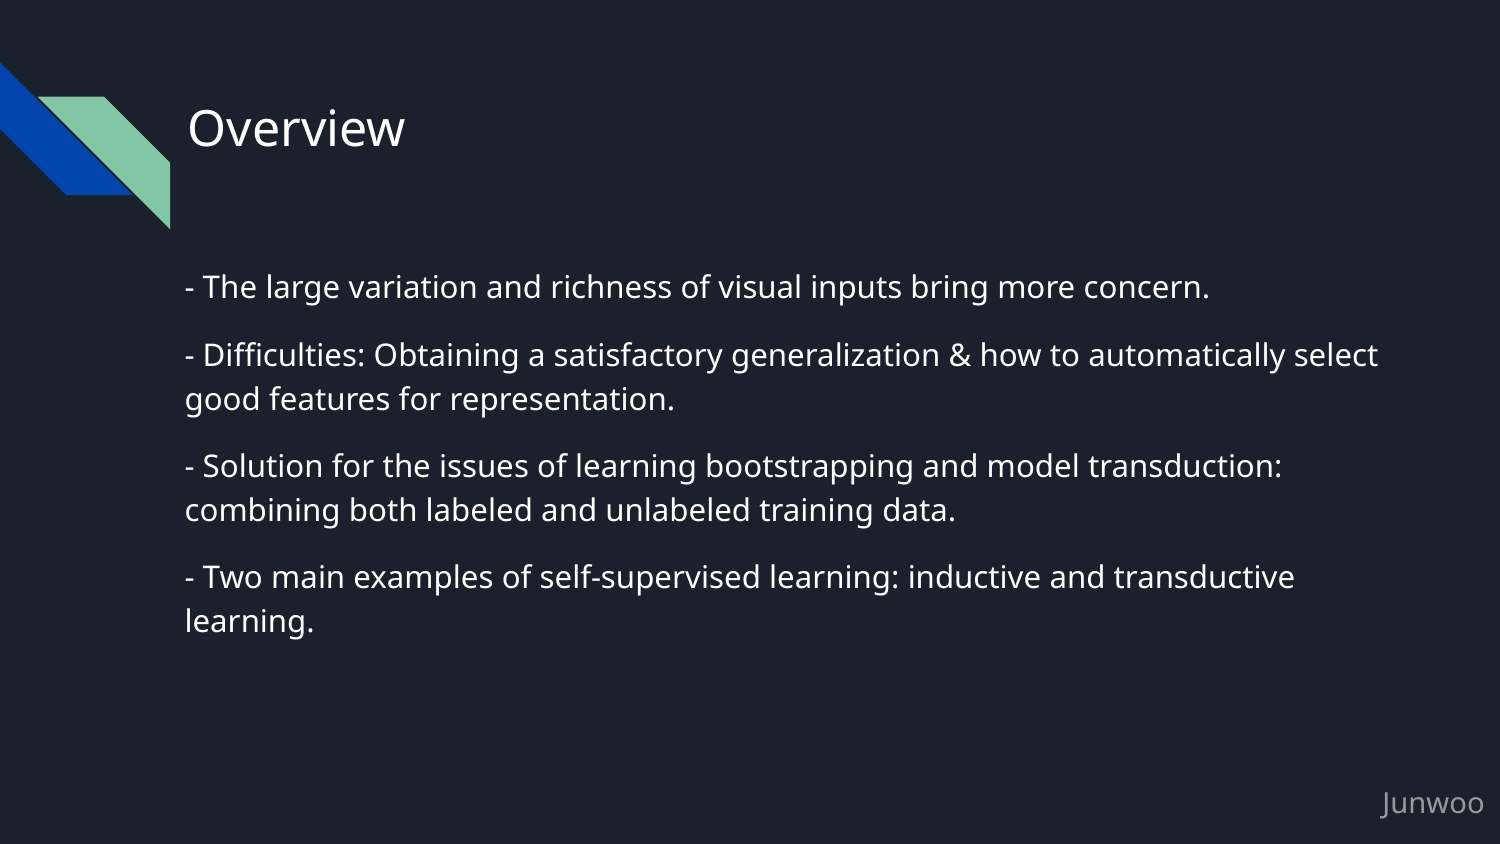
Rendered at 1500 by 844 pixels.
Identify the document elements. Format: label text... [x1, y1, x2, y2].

list - The large variation and richness of visual inputs bring more concern. - Difficulties: Obtaining a satisfactory generalization & how to automatically select good features for representation. - Solution for the issues of learning bootstrapping and model transduction: combining both labeled and unlabeled training data. - Two main examples of self-supervised learning: inductive and transductive learning. [169, 184, 1411, 698]
title Overview [172, 78, 1328, 184]
text_box Junwoo [1326, 769, 1500, 835]
